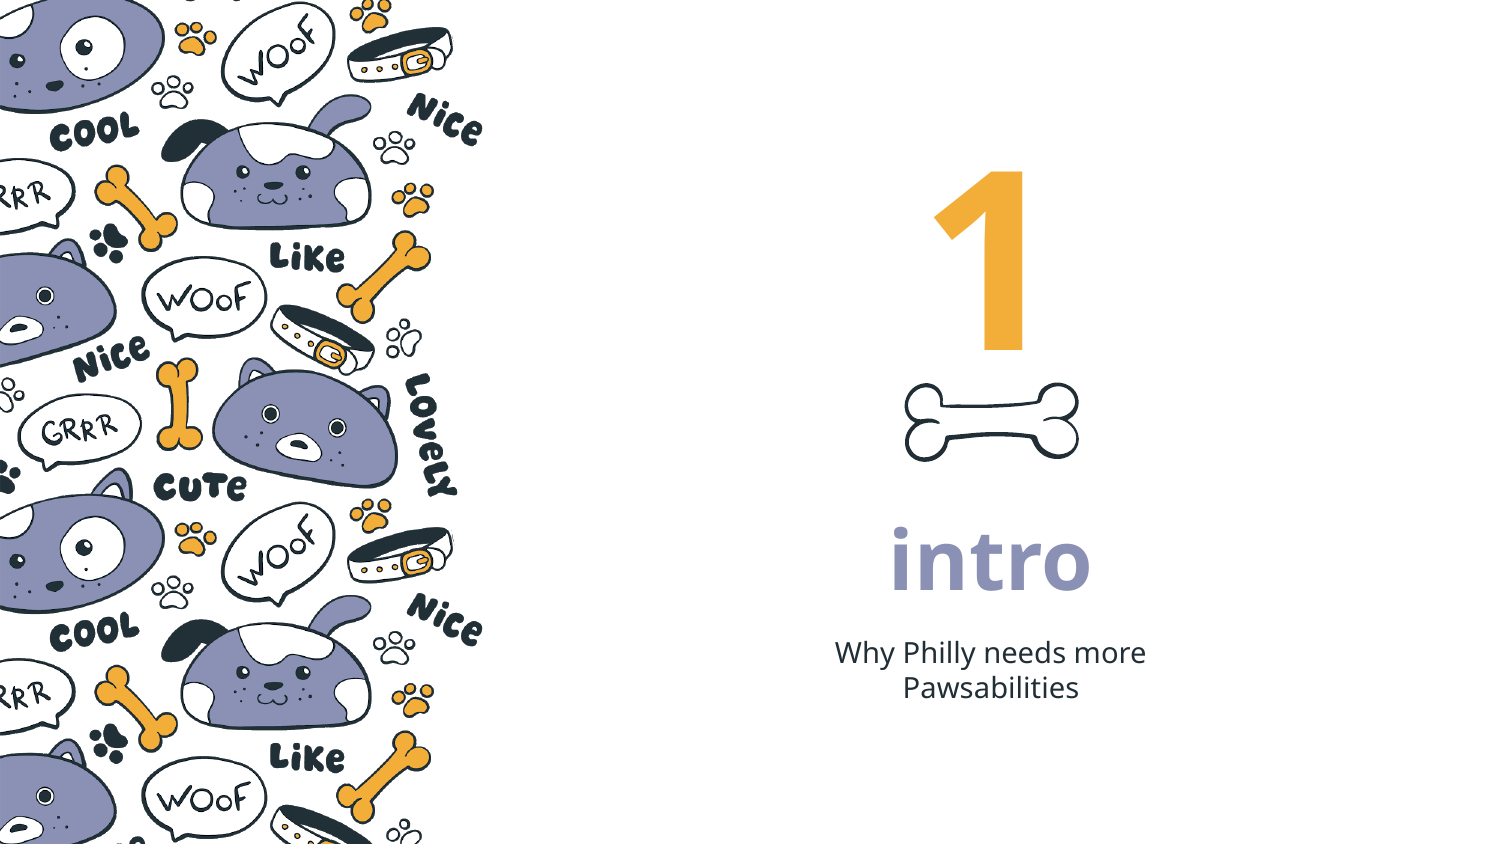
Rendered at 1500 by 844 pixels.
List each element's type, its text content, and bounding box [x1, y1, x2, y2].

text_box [876, 307, 1107, 537]
title intro [821, 510, 1161, 619]
title 1 [859, 148, 1123, 352]
subtitle Why Philly needs more Pawsabilities [768, 619, 1215, 718]
picture [0, 0, 499, 844]
